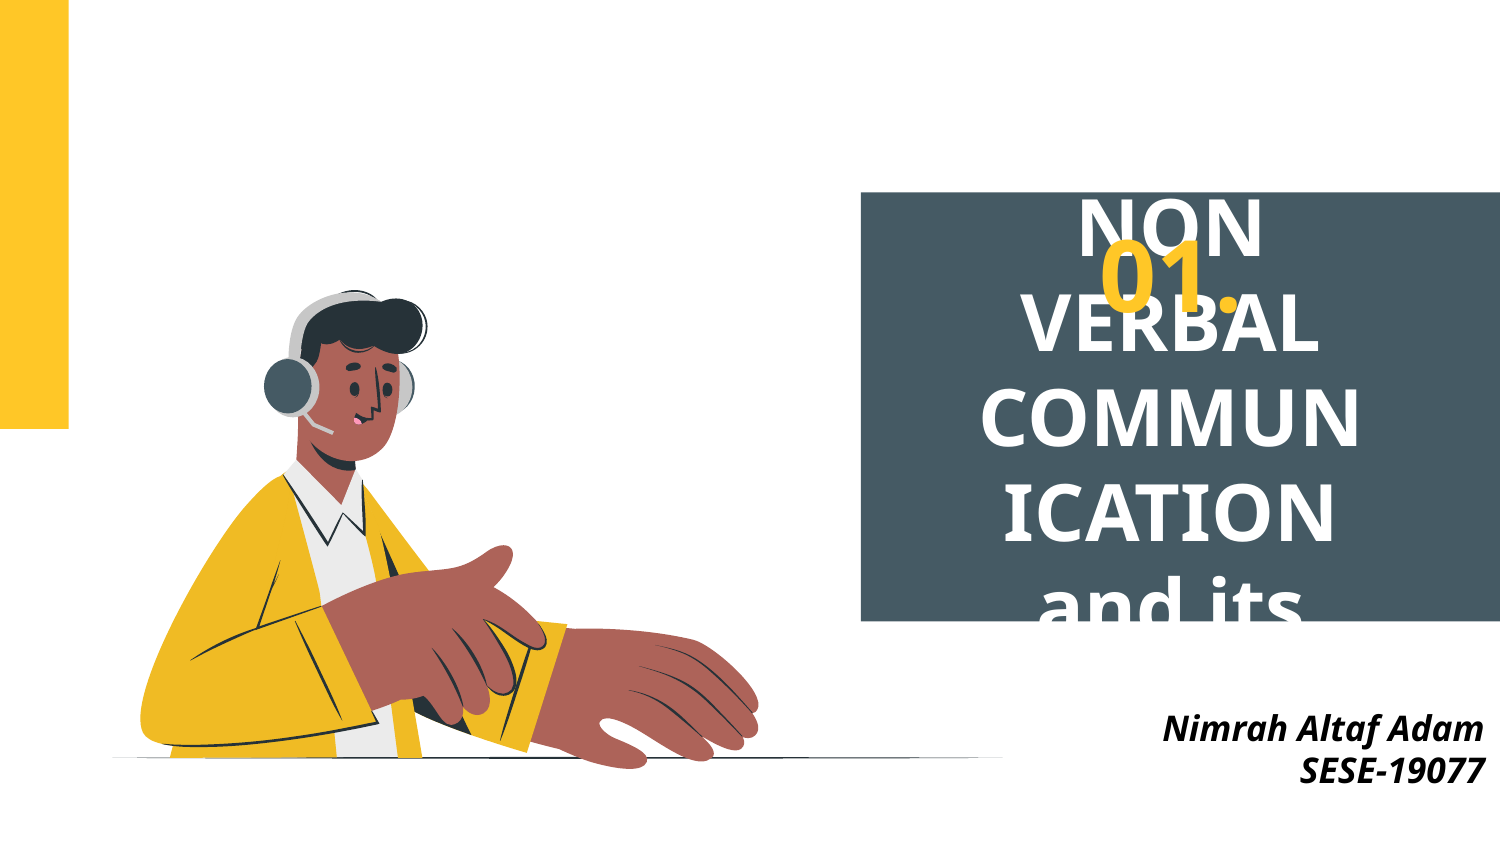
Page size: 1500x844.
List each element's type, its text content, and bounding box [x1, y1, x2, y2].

title 01. [954, 214, 1388, 331]
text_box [112, 289, 1003, 770]
text_box [0, 0, 69, 429]
title NON VERBAL COMMUNICATION and its types [1008, 353, 1388, 572]
text_box Nimrah Altaf Adam SESE-19077 [1033, 690, 1500, 790]
